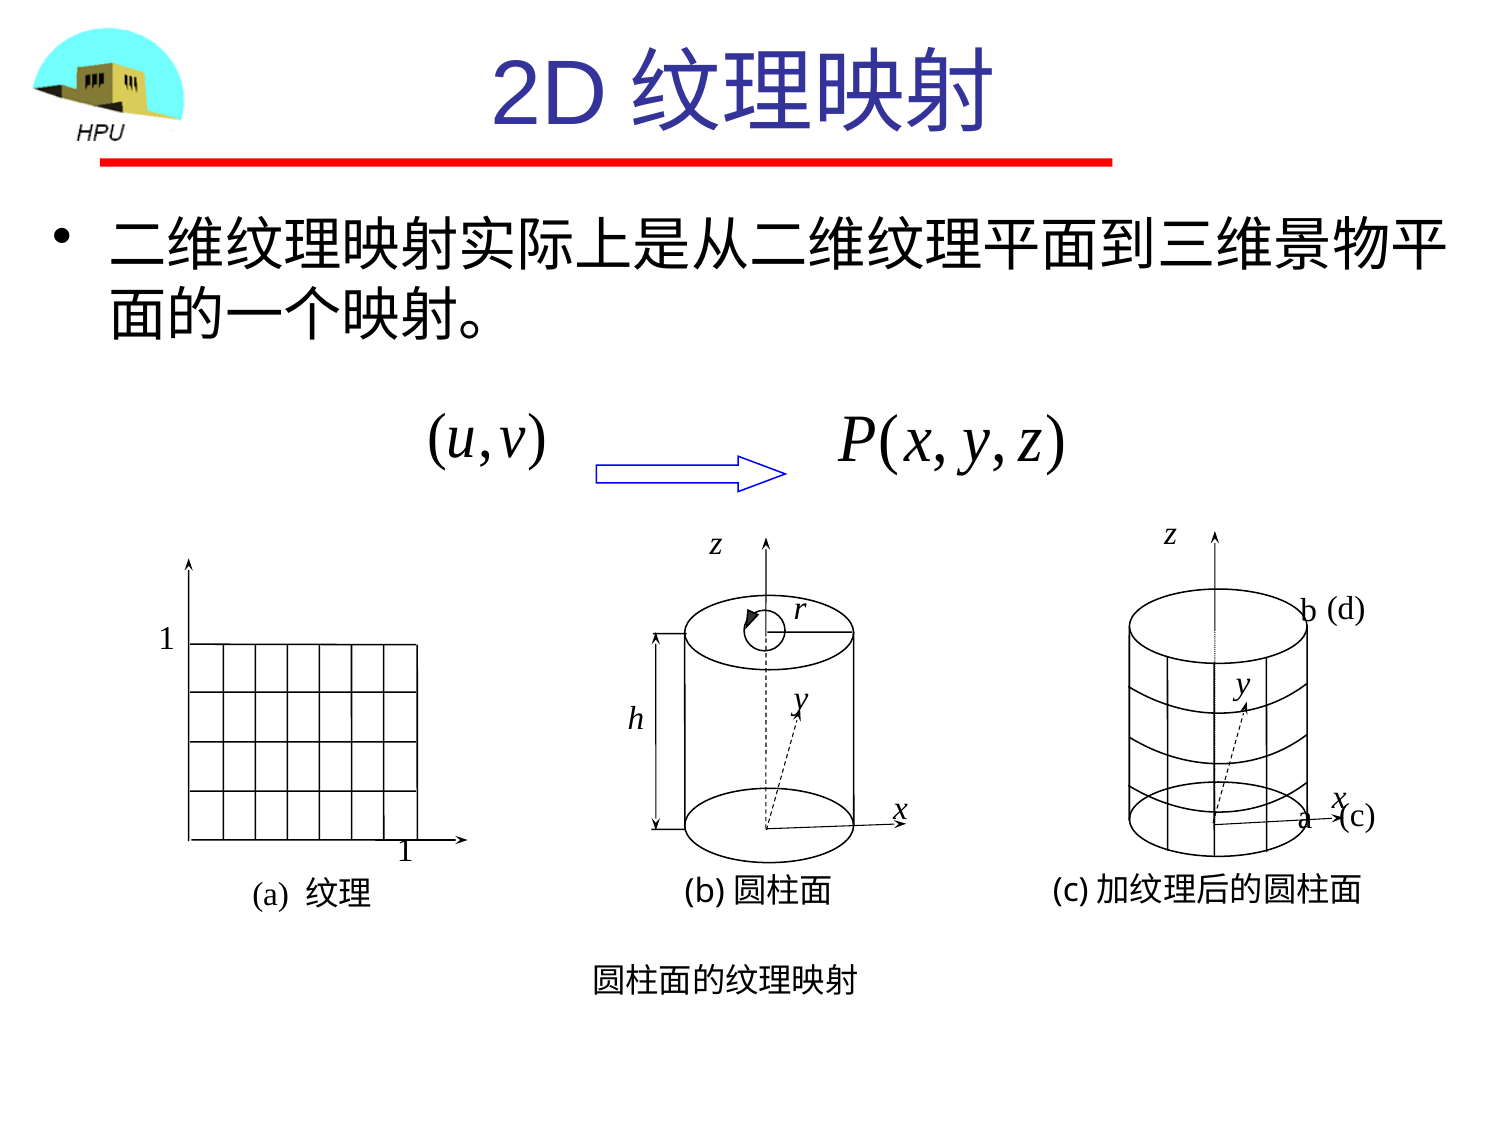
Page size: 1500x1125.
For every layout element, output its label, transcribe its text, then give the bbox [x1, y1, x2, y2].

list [827, 399, 1079, 491]
title 2D纹理映射 [24, 12, 1463, 163]
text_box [135, 503, 1421, 1035]
text_box [596, 456, 786, 492]
list 二维纹理映射实际上是从二维纹理平面到三维景物平面的一个映射。 [37, 200, 1474, 1050]
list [418, 399, 558, 485]
